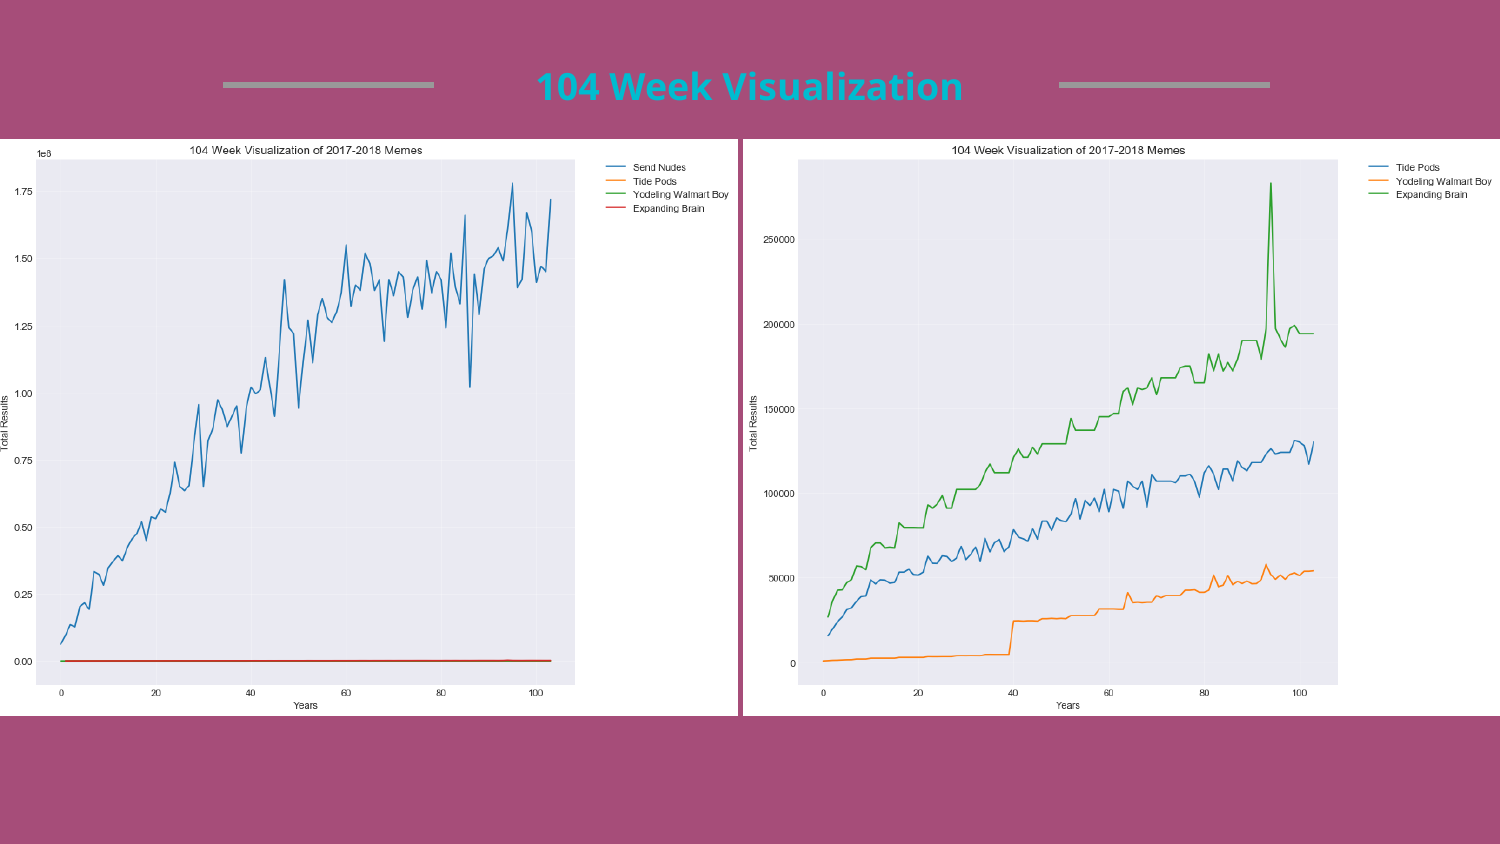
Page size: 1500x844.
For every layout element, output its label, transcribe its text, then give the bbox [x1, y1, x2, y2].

picture [0, 139, 738, 716]
text_box 104 Week Visualization [0, 47, 1500, 123]
picture [743, 139, 1500, 716]
